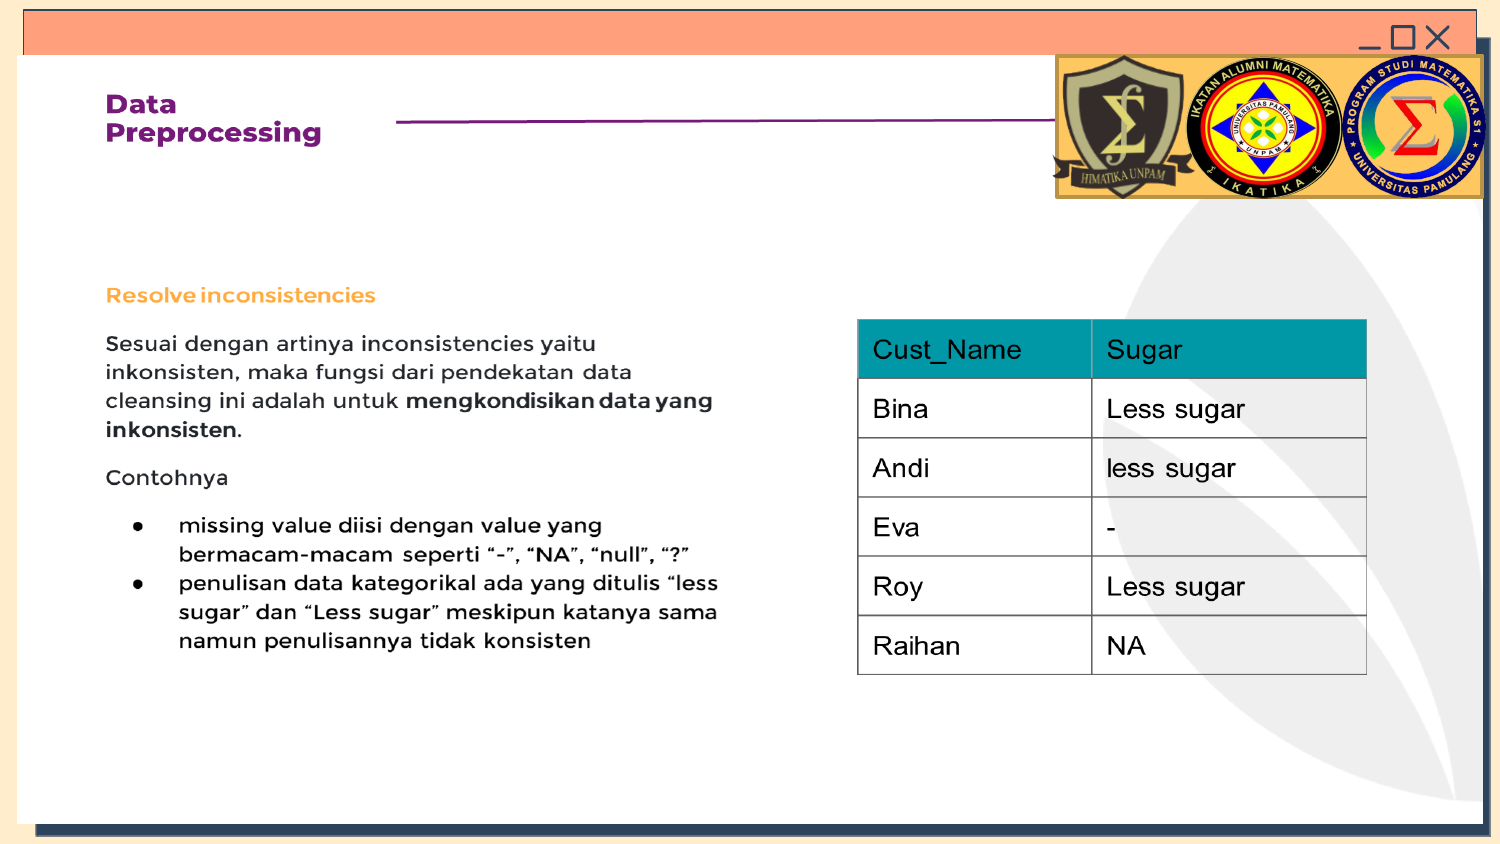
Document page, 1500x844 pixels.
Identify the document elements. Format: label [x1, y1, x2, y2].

picture [17, 55, 1486, 824]
